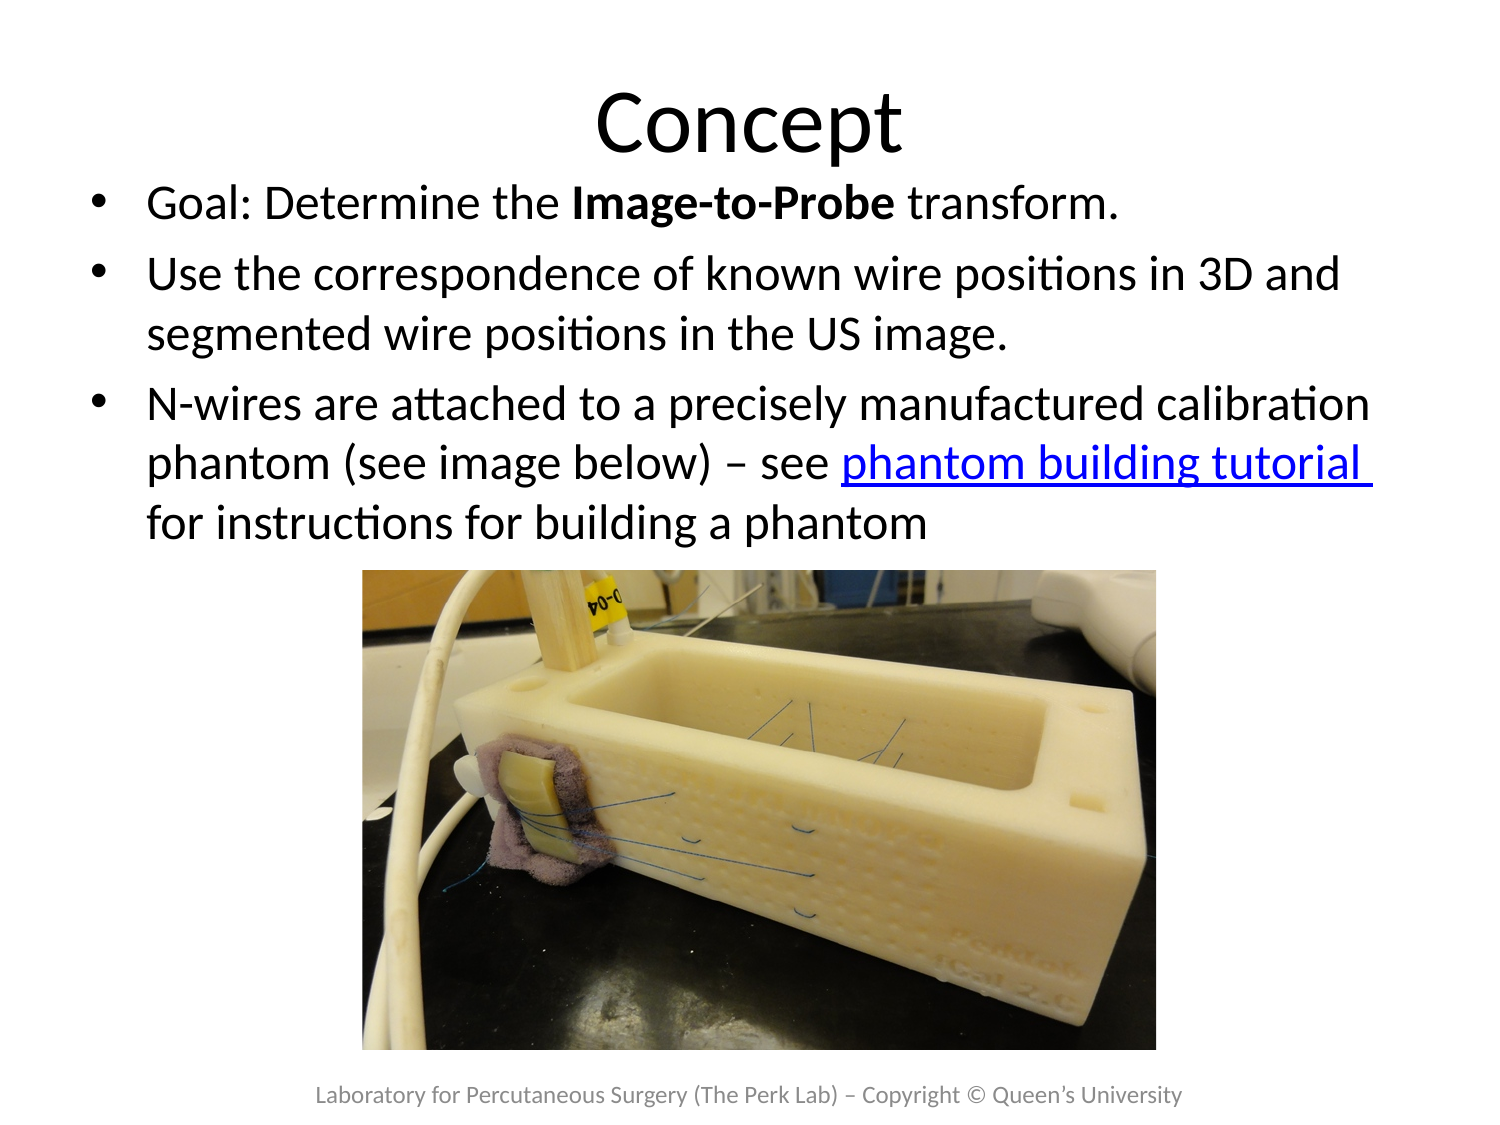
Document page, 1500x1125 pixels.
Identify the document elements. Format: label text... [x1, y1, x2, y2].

title Concept [75, 45, 1425, 162]
footer Laboratory for Percutaneous Surgery (The Perk Lab) – Copyright © Queen’s University [225, 1064, 1275, 1124]
picture [362, 569, 1157, 1051]
list Goal: Determine the Image-to-Probe transform. Use the correspondence of known wire positions in 3D and segmented wire positions in the US image. N-wires are attached to a precisely manufactured calibration phantom (see image below) – see phantom building tutorial for instructions for building a phantom [75, 162, 1425, 955]
